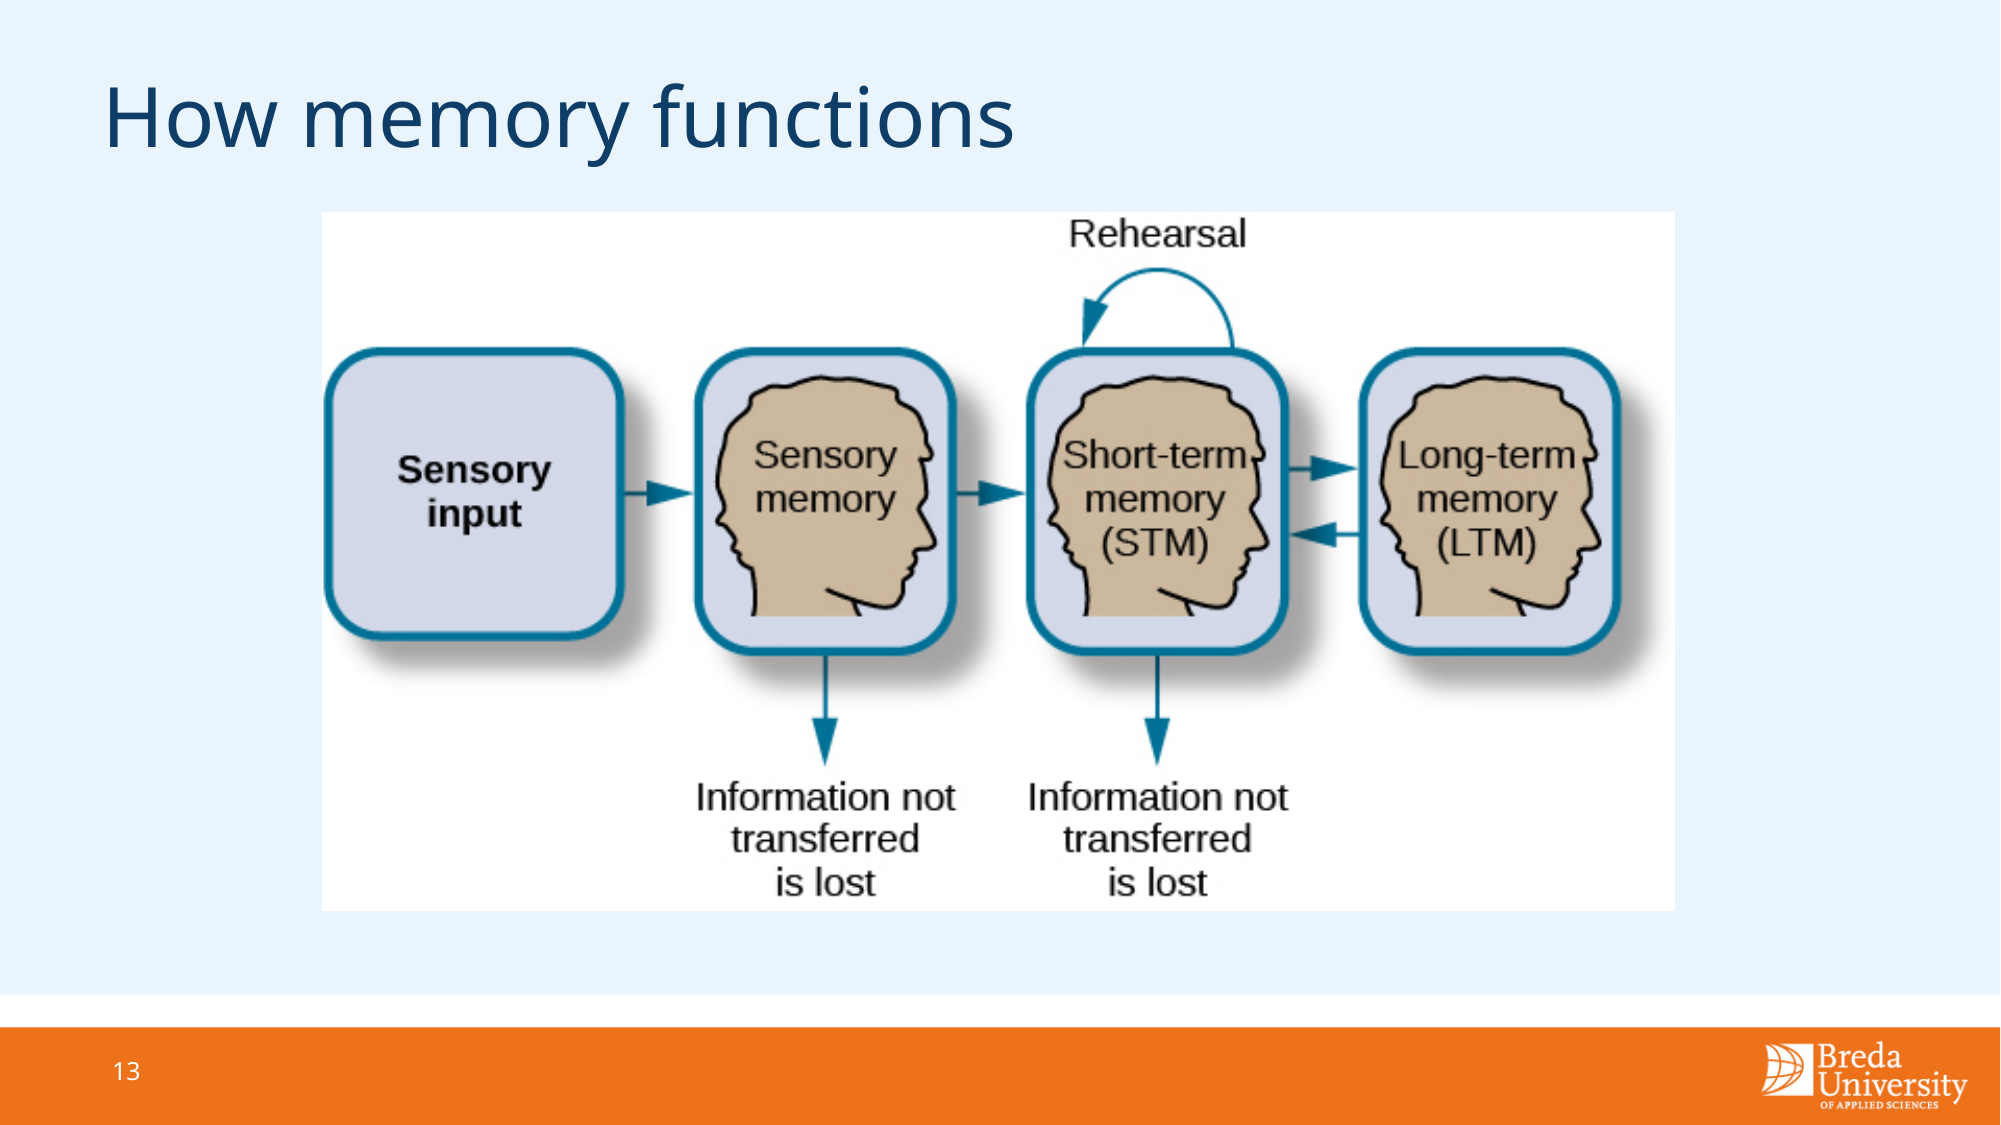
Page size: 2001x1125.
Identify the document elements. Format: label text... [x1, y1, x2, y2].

title How memory functions [88, 67, 1917, 210]
picture [0, 0, 2001, 1125]
slide_number 13 [97, 1042, 198, 1103]
